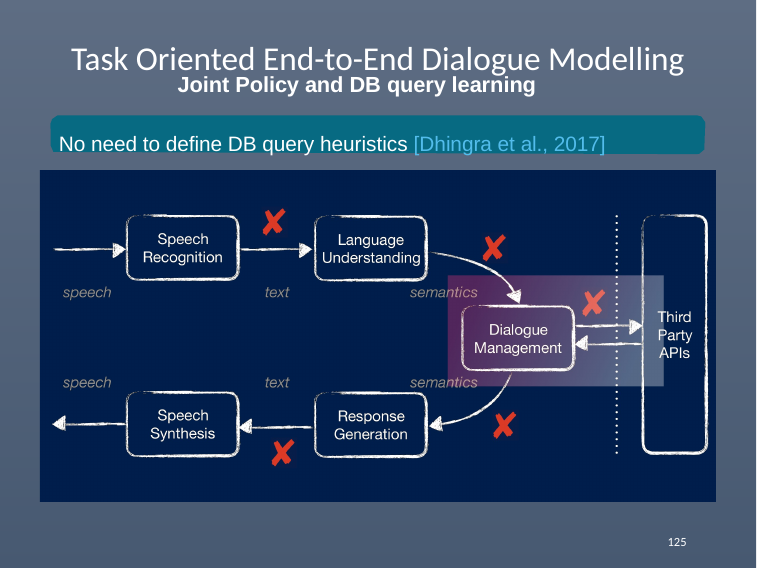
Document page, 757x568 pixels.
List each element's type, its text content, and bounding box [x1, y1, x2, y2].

text_box [39, 170, 716, 502]
title Task Oriented End-to-End Dialogue Modelling [51, 9, 705, 105]
text_box Joint Policy and DB query learning No need to define DB query heuristics [Dhingra et al., 2017] [56, 71, 757, 156]
text_box [50, 122, 56, 152]
slide_number 125 [534, 526, 705, 557]
